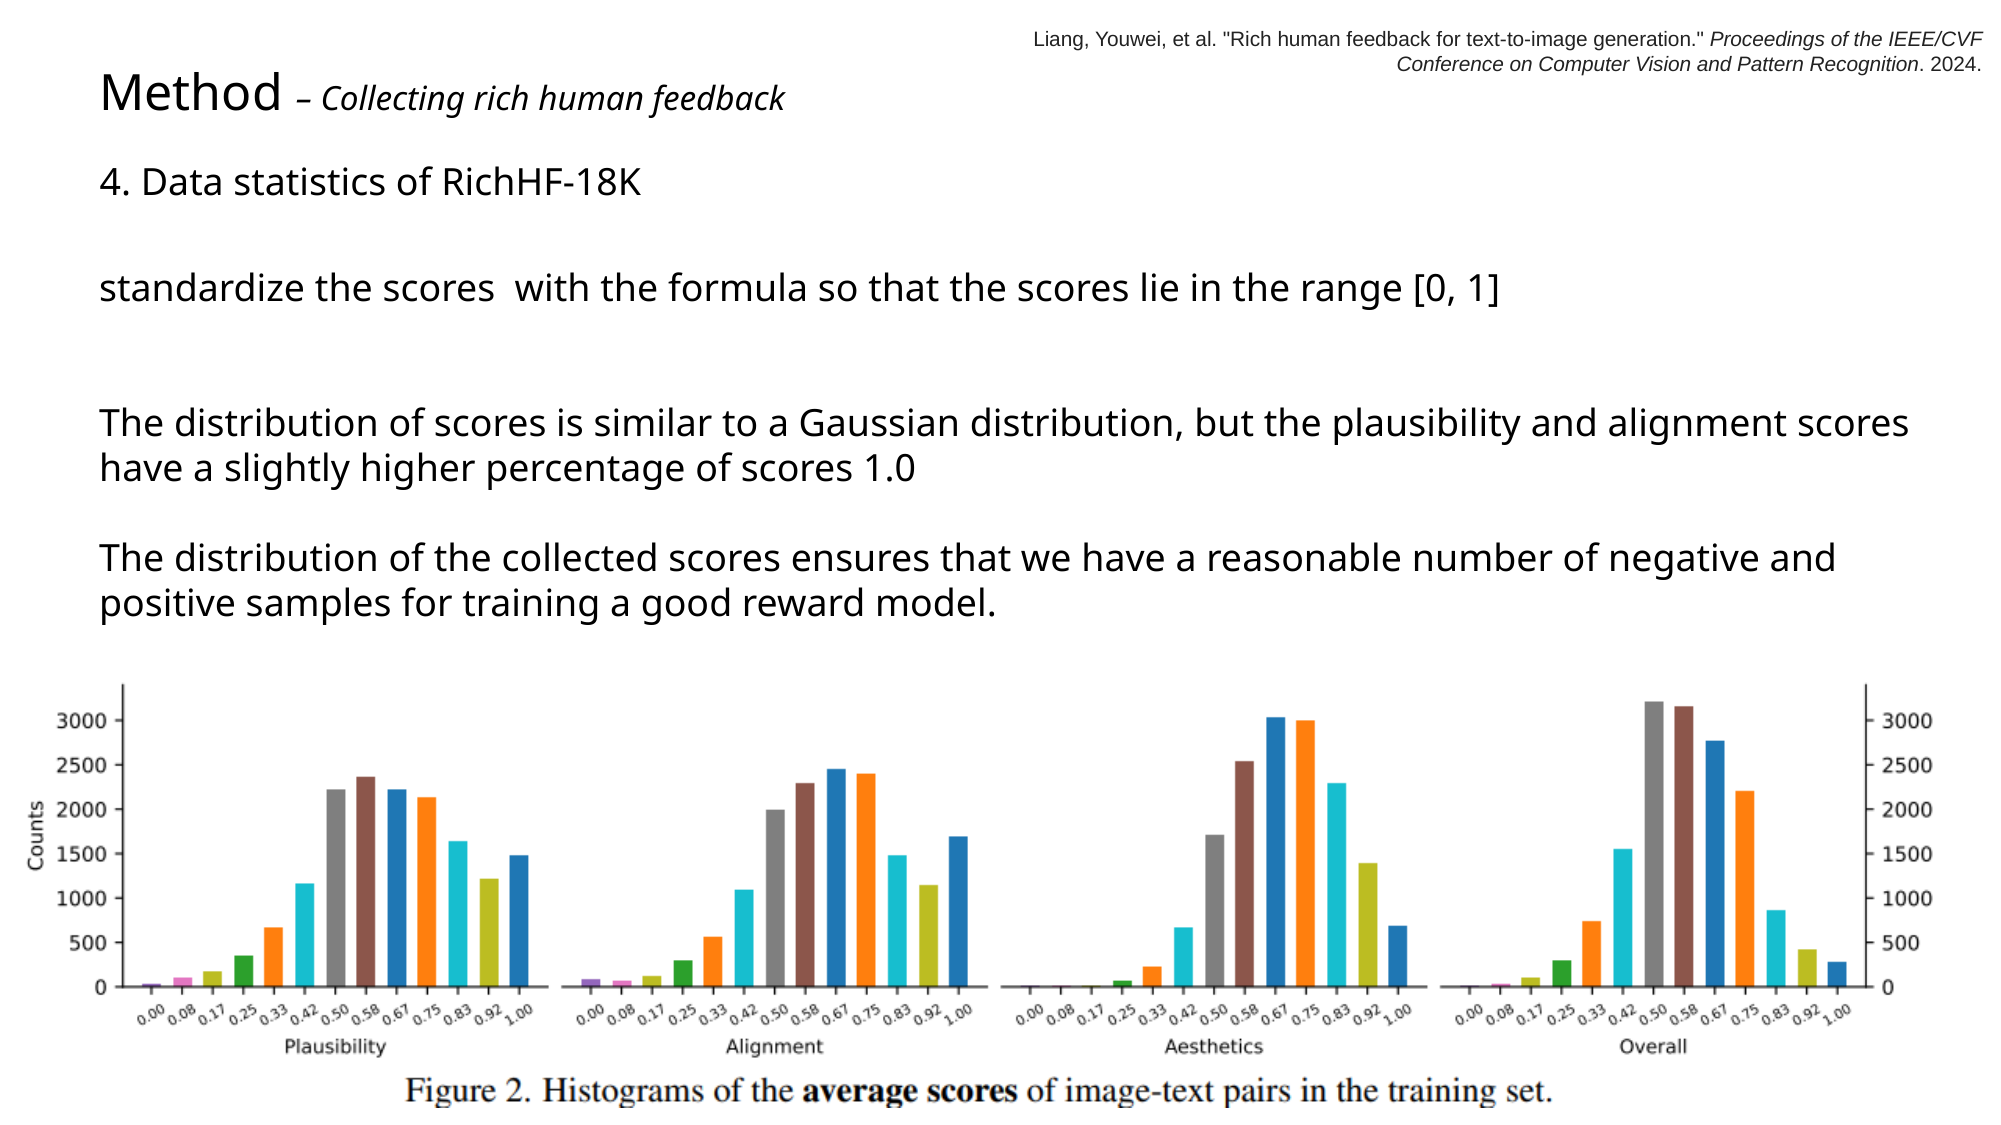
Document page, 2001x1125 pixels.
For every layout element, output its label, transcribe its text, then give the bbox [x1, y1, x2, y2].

picture [22, 672, 1939, 1108]
text_box Method – Collecting rich human feedback [84, 53, 917, 128]
text_box Liang, Youwei, et al. "Rich human feedback for text-to-image generation." Proceedings of the IEEE/CVF Conference on Computer Vision and Pattern Recognition. 2024. [980, 18, 1997, 83]
text_box 4. Data statistics of RichHF-18K [84, 150, 1101, 211]
